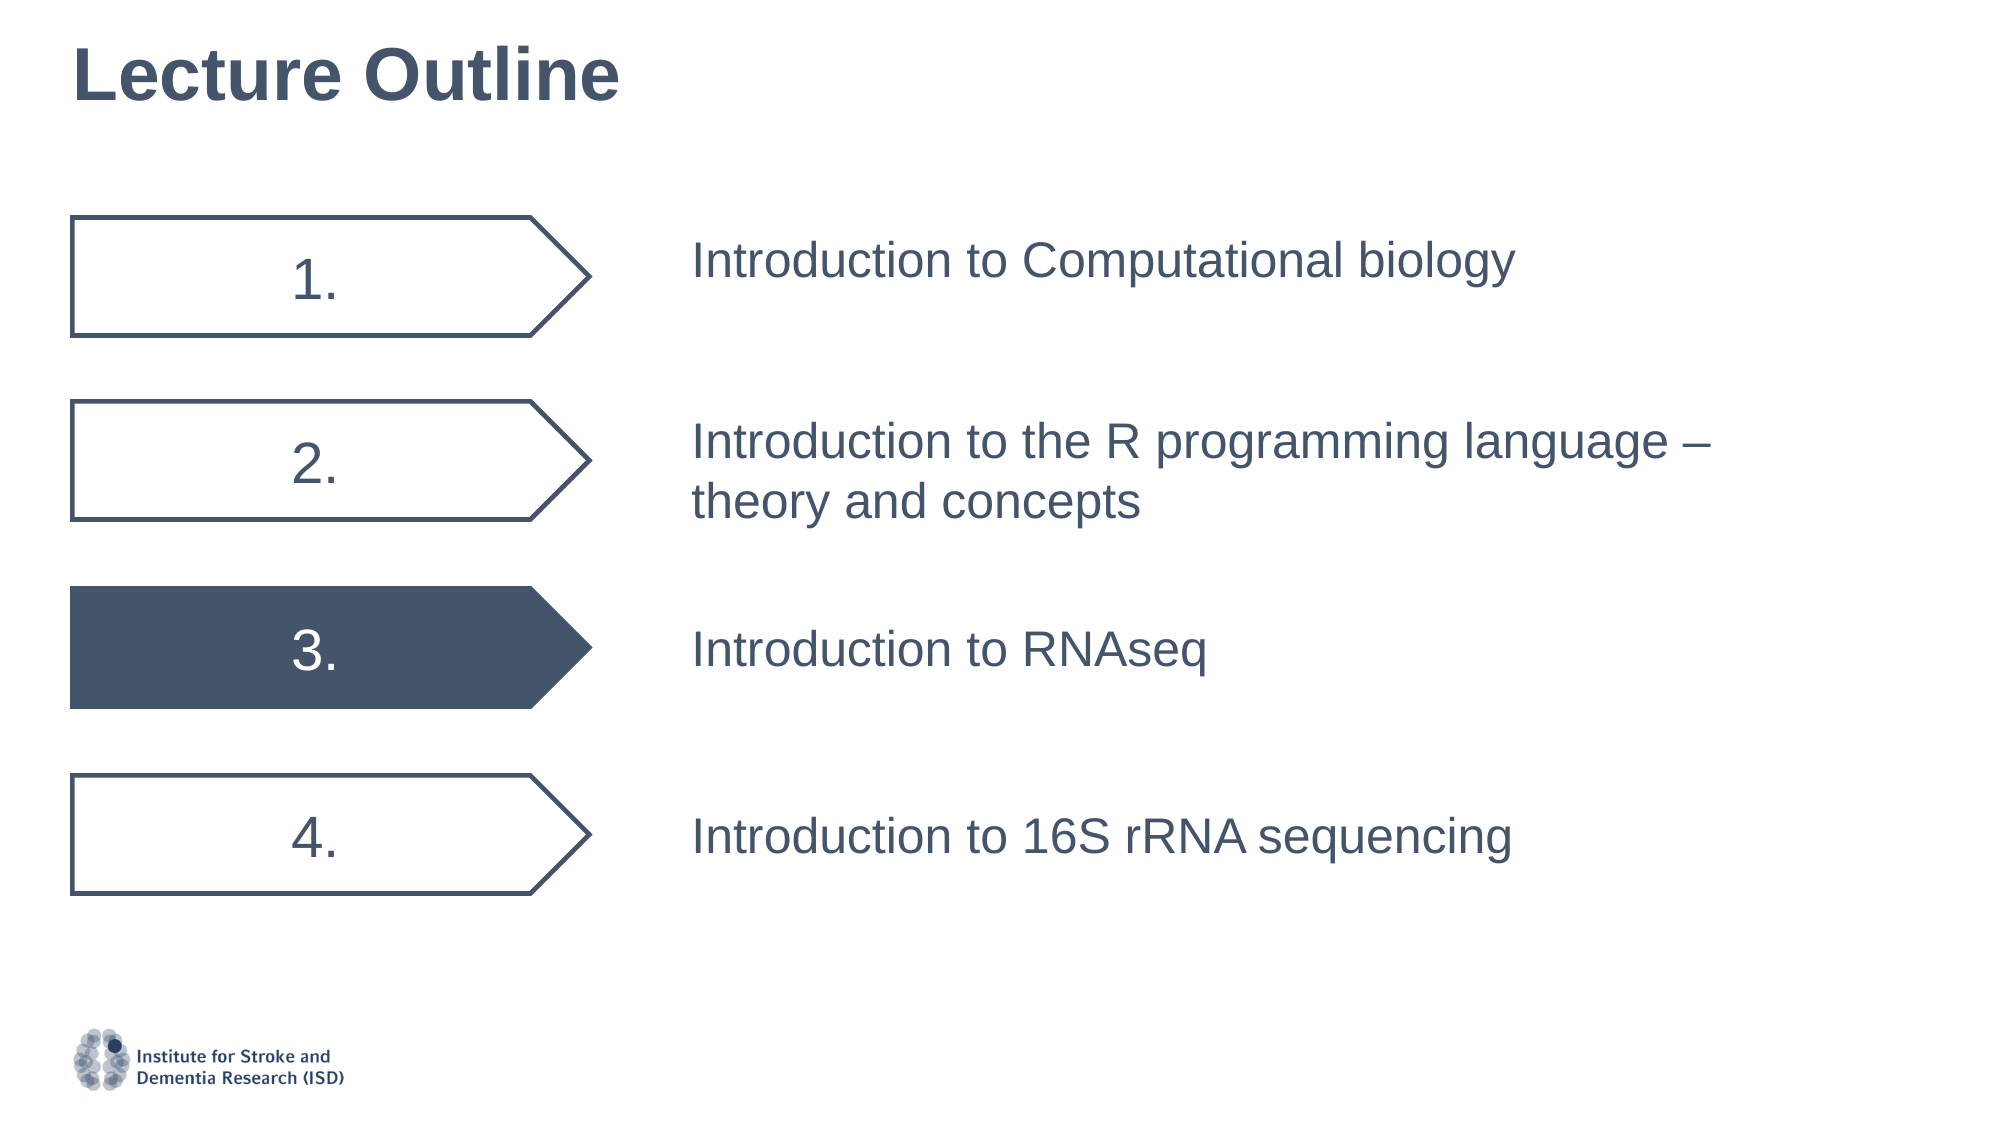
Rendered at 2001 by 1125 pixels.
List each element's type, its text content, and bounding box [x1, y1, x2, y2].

text_box Introduction to the R programming language – theory and concepts [676, 401, 1813, 537]
text_box Introduction to 16S rRNA sequencing [676, 796, 1813, 872]
title Lecture Outline [72, 36, 1876, 167]
text_box 1. [71, 216, 591, 337]
text_box Introduction to Computational biology [676, 219, 1813, 295]
text_box 3. [71, 587, 591, 708]
text_box Introduction to RNAseq [676, 609, 1813, 685]
text_box 2. [71, 400, 591, 521]
text_box 4. [71, 774, 591, 895]
picture [72, 1027, 366, 1091]
